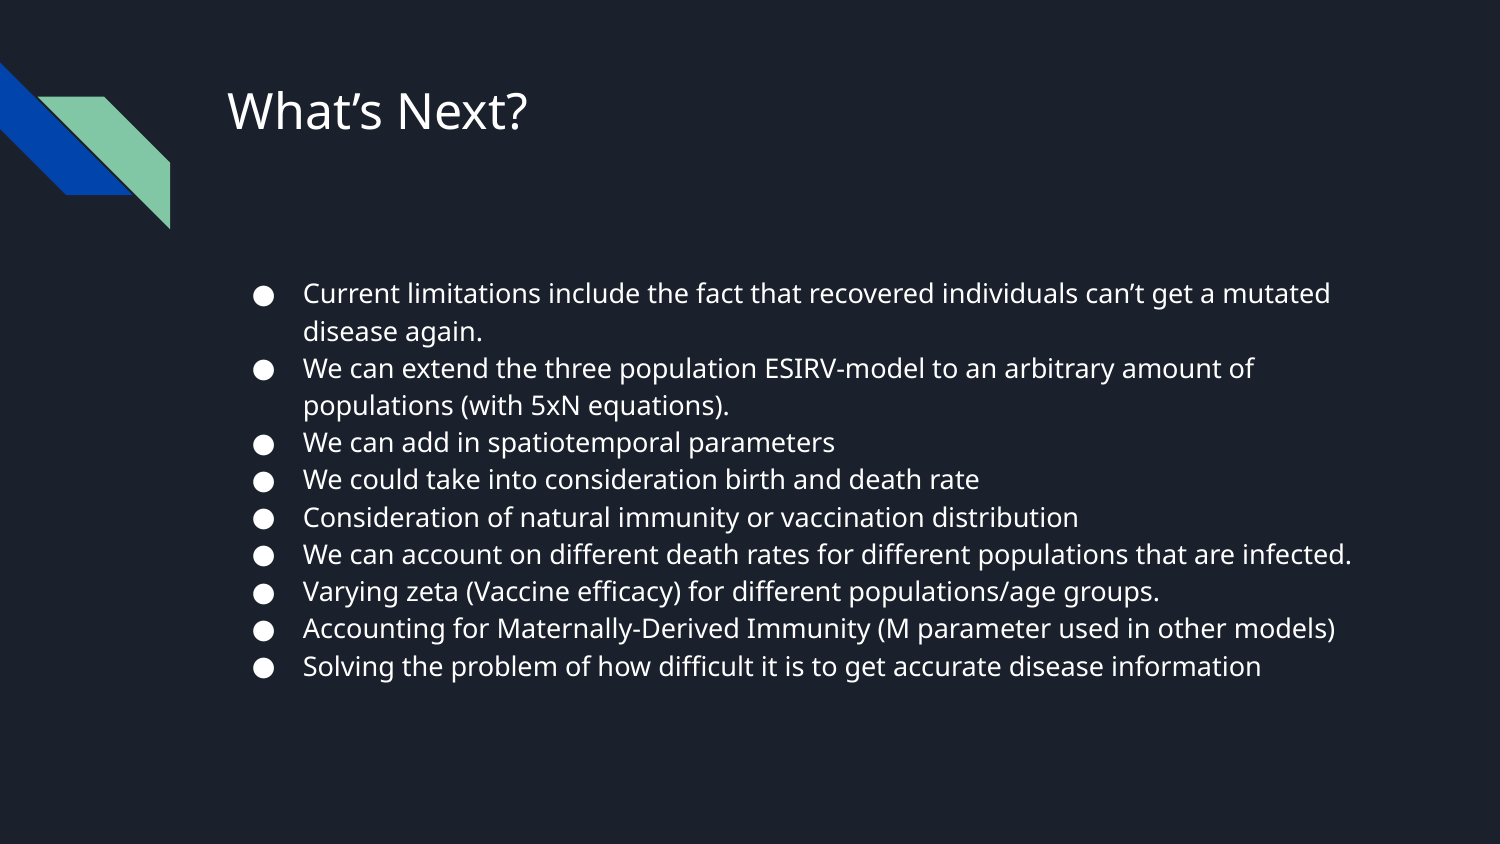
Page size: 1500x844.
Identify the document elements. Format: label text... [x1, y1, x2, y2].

list Current limitations include the fact that recovered individuals can’t get a mutated disease again. We can extend the three population ESIRV-model to an arbitrary amount of populations (with 5xN equations). We can add in spatiotemporal parameters We could take into consideration birth and death rate Consideration of natural immunity or vaccination distribution We can account on different death rates for different populations that are infected. Varying zeta (Vaccine efficacy) for different populations/age groups. Accounting for Maternally-Derived Immunity (M parameter used in other models) Solving the problem of how difficult it is to get accurate disease information [212, 257, 1368, 735]
title What’s Next? [212, 64, 1368, 215]
